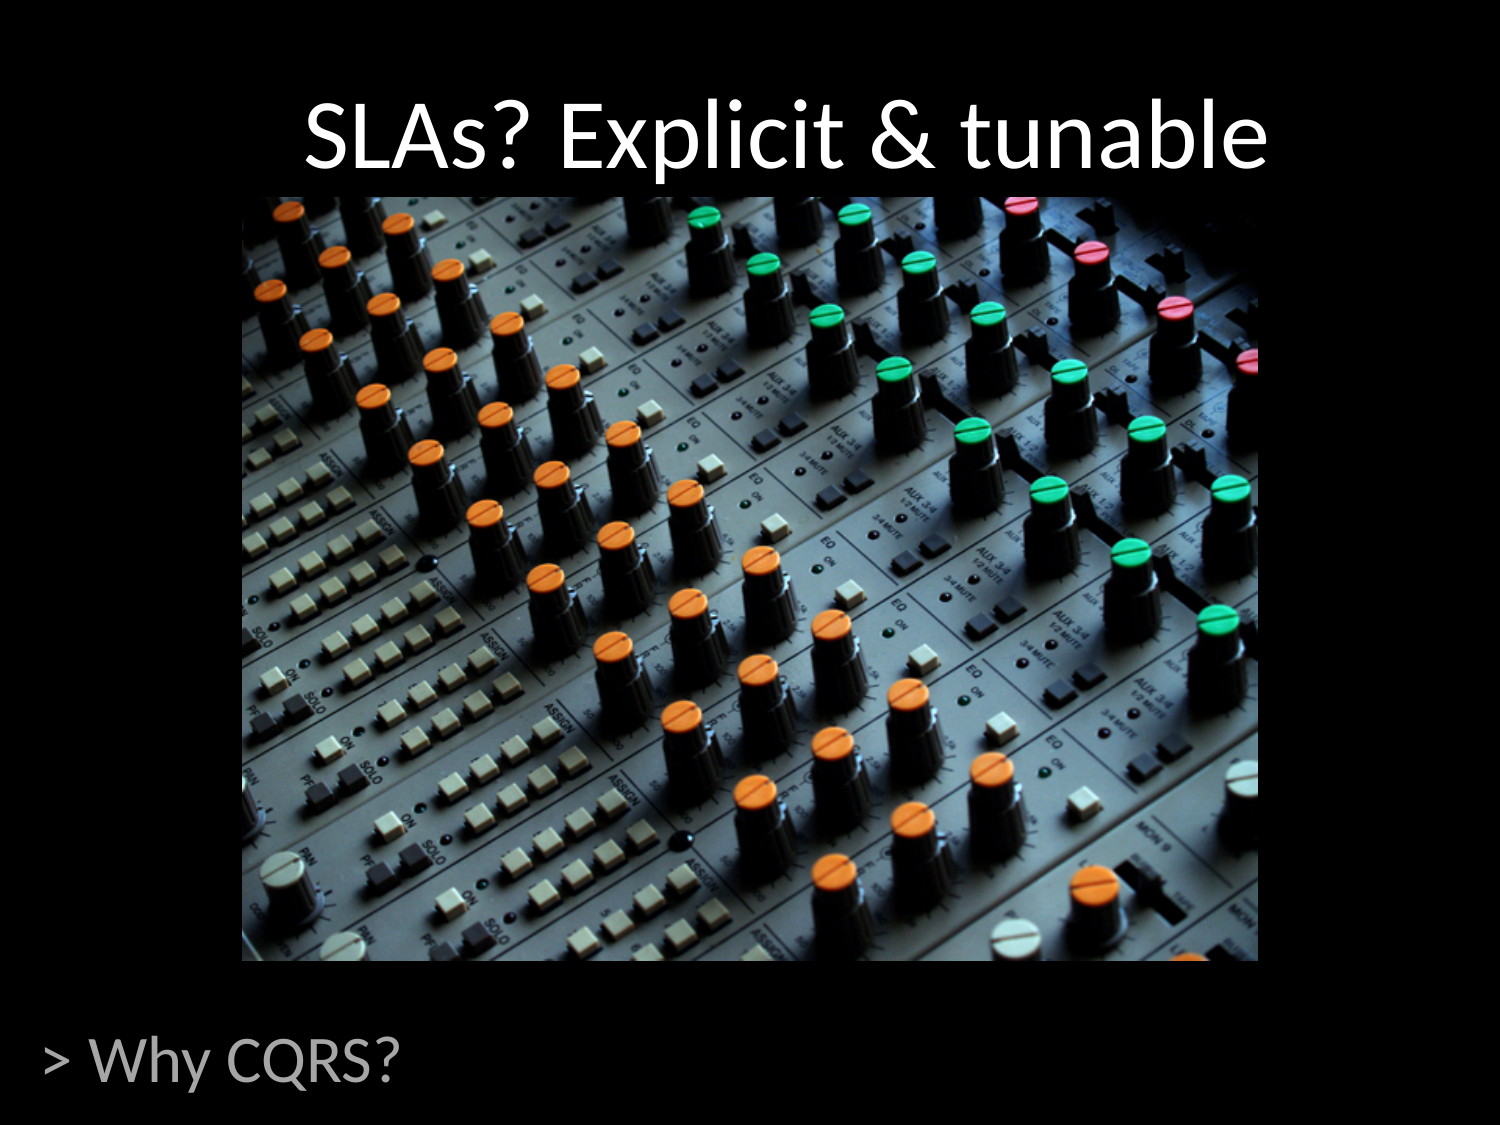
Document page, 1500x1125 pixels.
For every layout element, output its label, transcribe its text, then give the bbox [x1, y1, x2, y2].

title > Why CQRS? [24, 999, 1475, 1113]
text_box SLAs? Explicit & tunable [125, 61, 1375, 197]
picture [241, 197, 1258, 961]
